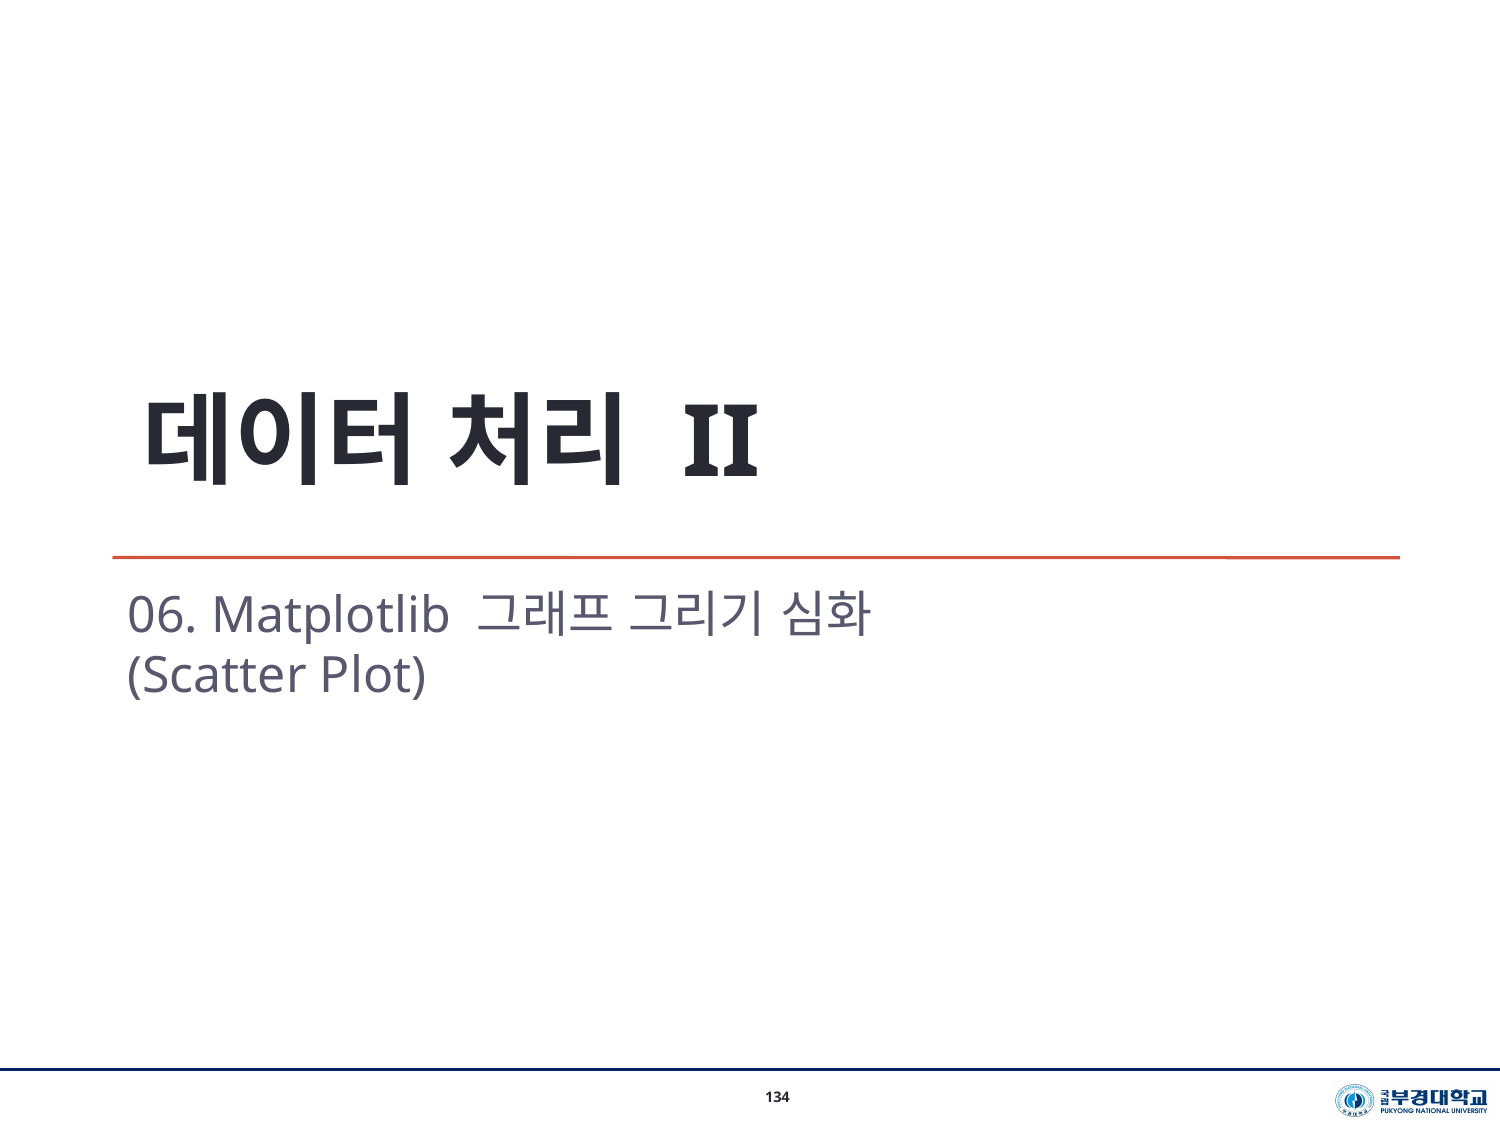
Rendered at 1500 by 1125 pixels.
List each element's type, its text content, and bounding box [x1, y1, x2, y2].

text_box 데이터 처리 II [128, 368, 1401, 504]
picture [1330, 1079, 1495, 1121]
subtitle 06. Matplotlib 그래프 그리기 심화 (Scatter Plot) [112, 575, 1163, 863]
